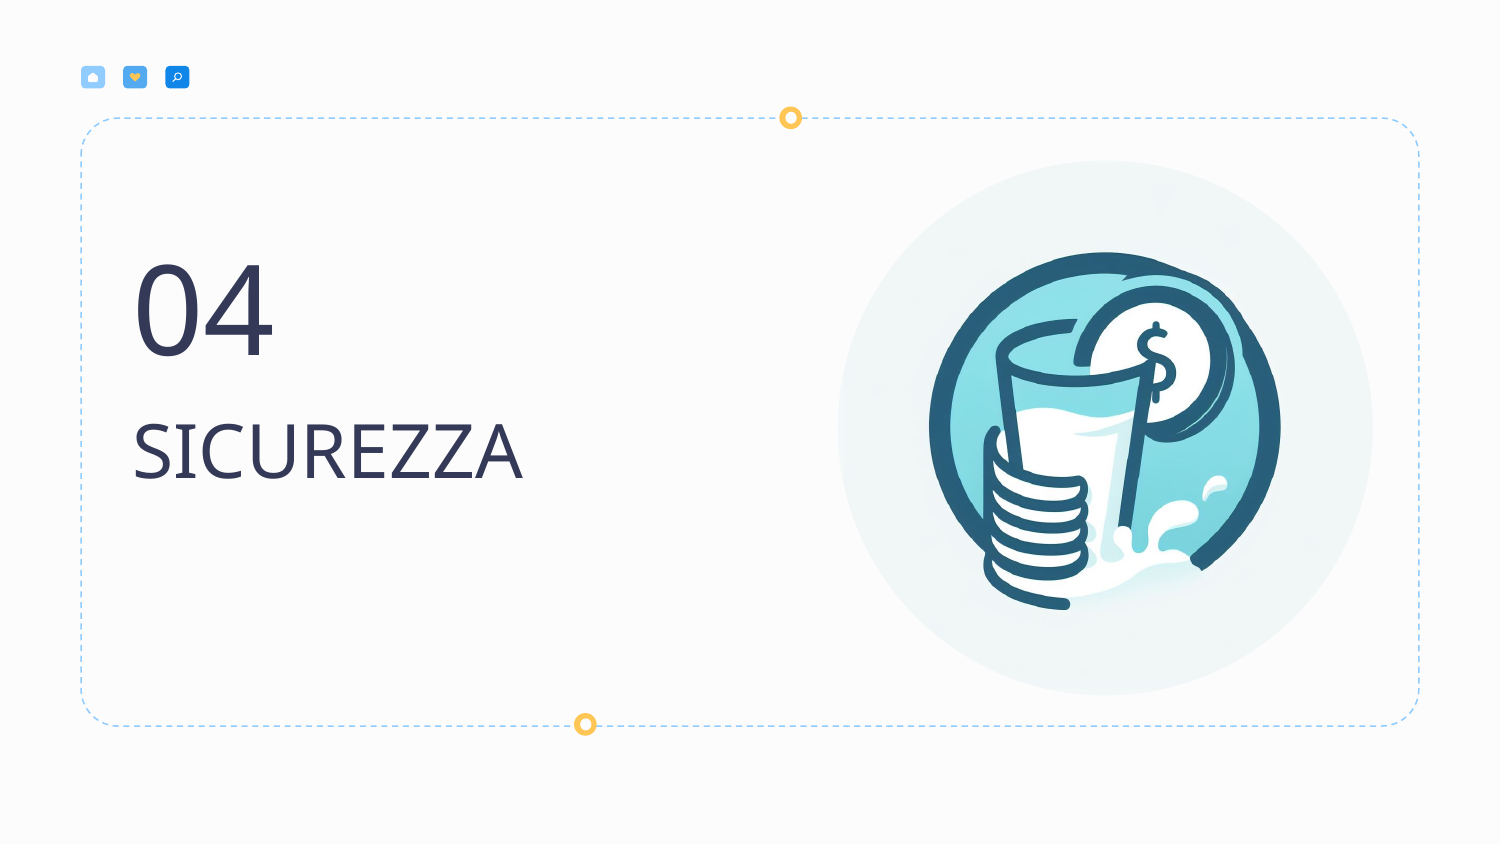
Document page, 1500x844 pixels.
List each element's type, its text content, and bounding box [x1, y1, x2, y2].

title SICUREZZA [116, 389, 832, 587]
picture [837, 160, 1373, 696]
title 04 [116, 257, 405, 396]
